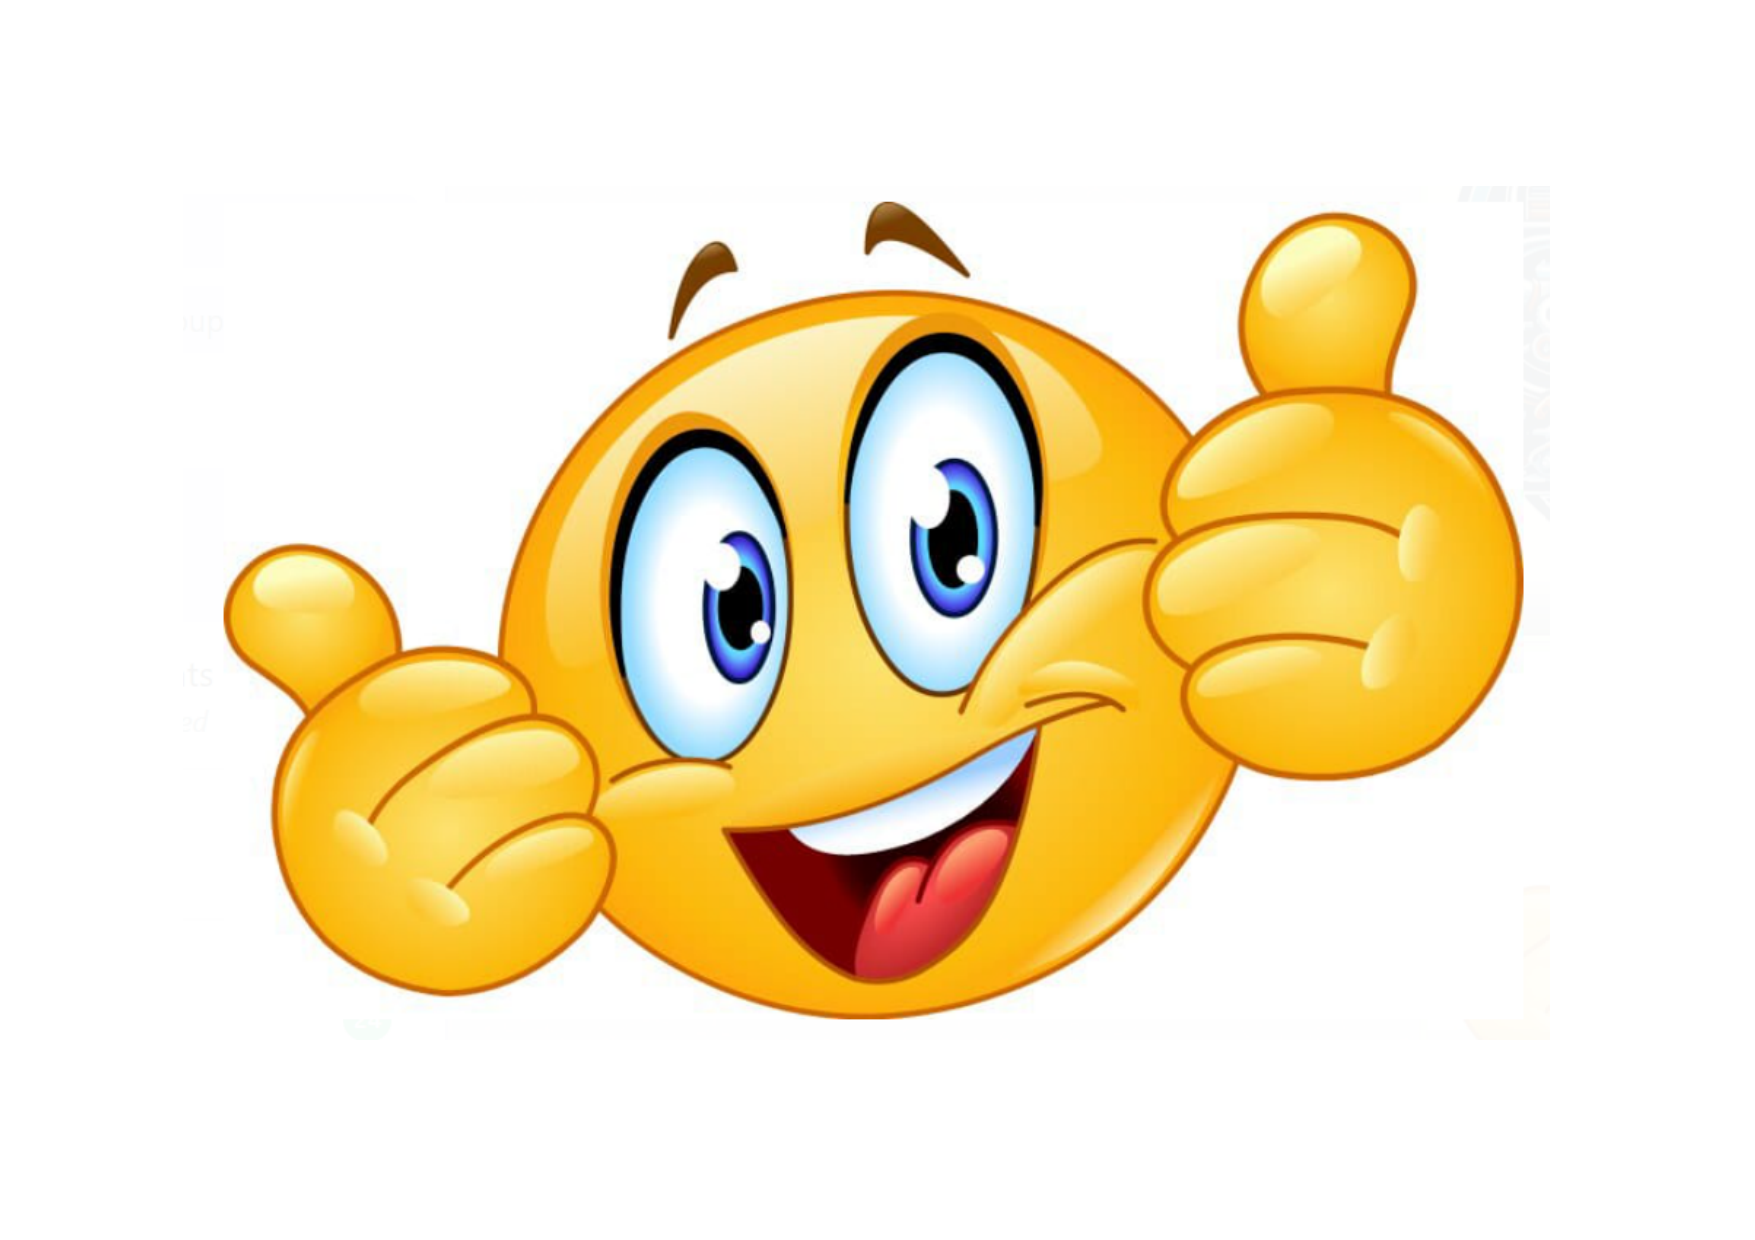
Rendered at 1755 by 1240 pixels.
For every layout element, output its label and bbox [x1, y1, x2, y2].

picture [183, 186, 1551, 1041]
